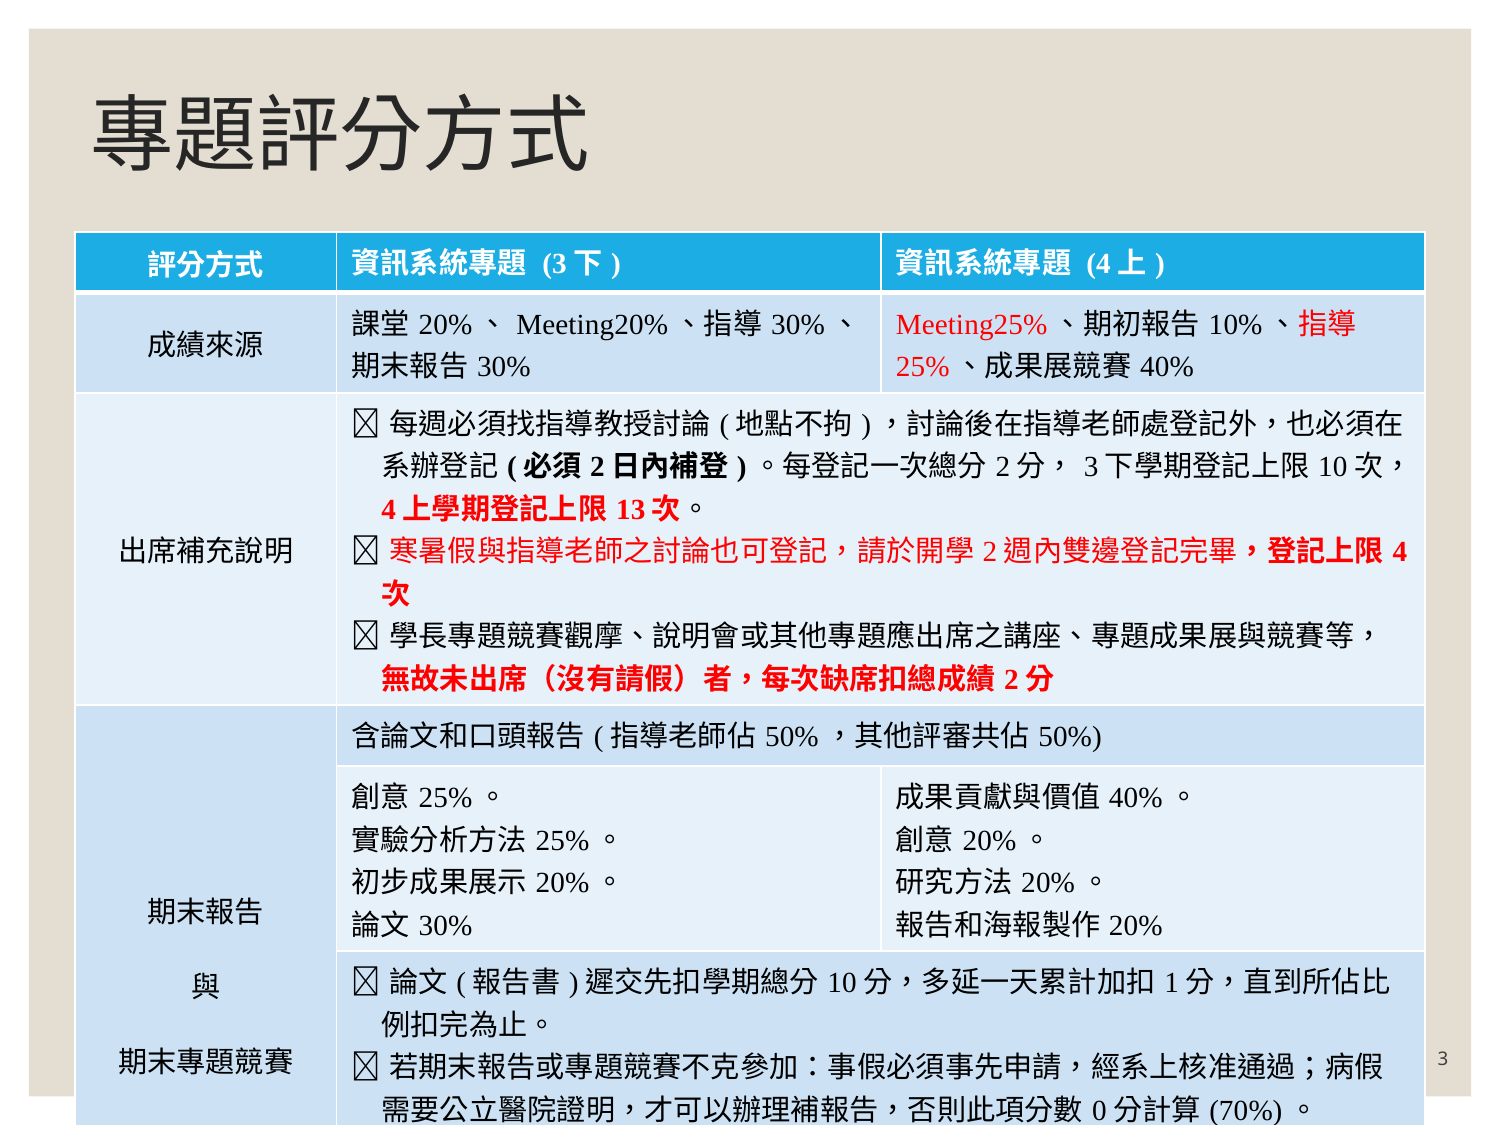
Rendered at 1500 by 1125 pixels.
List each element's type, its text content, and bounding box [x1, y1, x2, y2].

table_cell 每週必須找指導教授討論(地點不拘)，討論後在指導老師處登記外，也必須在系辦登記(必須2日內補登)。每登記一次總分2分，3下學期登記上限10次，4上學期登記上限13次。 寒暑假與指導老師之討論也可登記，請於開學2週內雙邊登記完畢，登記上限4次 學長專題競賽觀摩、說明會或其他專題應出席之講座、專題成果展與競賽等，無故未出席（沒有請假）者，每次缺席扣總成績2分 [337, 394, 1424, 704]
table_cell 論文(報告書)遲交先扣學期總分10分，多延一天累計加扣1分，直到所佔比例扣完為止。 若期末報告或專題競賽不克參加：事假必須事先申請，經系上核准通過；病假需要公立醫院證明，才可以辦理補報告，否則此項分數0分計算(70%)。 專題「非自己完成」、「抄襲他人論文」或「題目與實際內容差距甚大」，此項分數0分計算。 未交報告書或該組未簡報、未參加成果展競賽，專題總成績不得及格。 [337, 952, 1424, 1125]
title 專題評分方式 [75, 44, 1425, 231]
table_cell 創意25%。 實驗分析方法25%。 初步成果展示20%。 論文30% [337, 767, 880, 950]
table_cell 含論文和口頭報告(指導老師佔50%，其他評審共佔50%) [337, 706, 1424, 765]
table_cell 期末報告 與 期末專題競賽 [76, 706, 336, 1125]
table_cell 出席補充說明 [76, 394, 336, 704]
table_cell 成績來源 [76, 295, 336, 392]
table_header 資訊系統專題 (4上) [882, 233, 1424, 290]
table_header 資訊系統專題 (3下) [337, 233, 880, 290]
table_cell Meeting25%、期初報告10%、指導25%、成果展競賽40% [882, 295, 1424, 392]
slide_number 3 [1283, 1035, 1464, 1080]
table_header 評分方式 [76, 233, 336, 290]
table_cell 課堂20%、Meeting20%、指導30%、期末報告30% [337, 295, 880, 392]
table_cell 成果貢獻與價值40%。 創意20%。 研究方法20%。 報告和海報製作20% [882, 767, 1424, 950]
